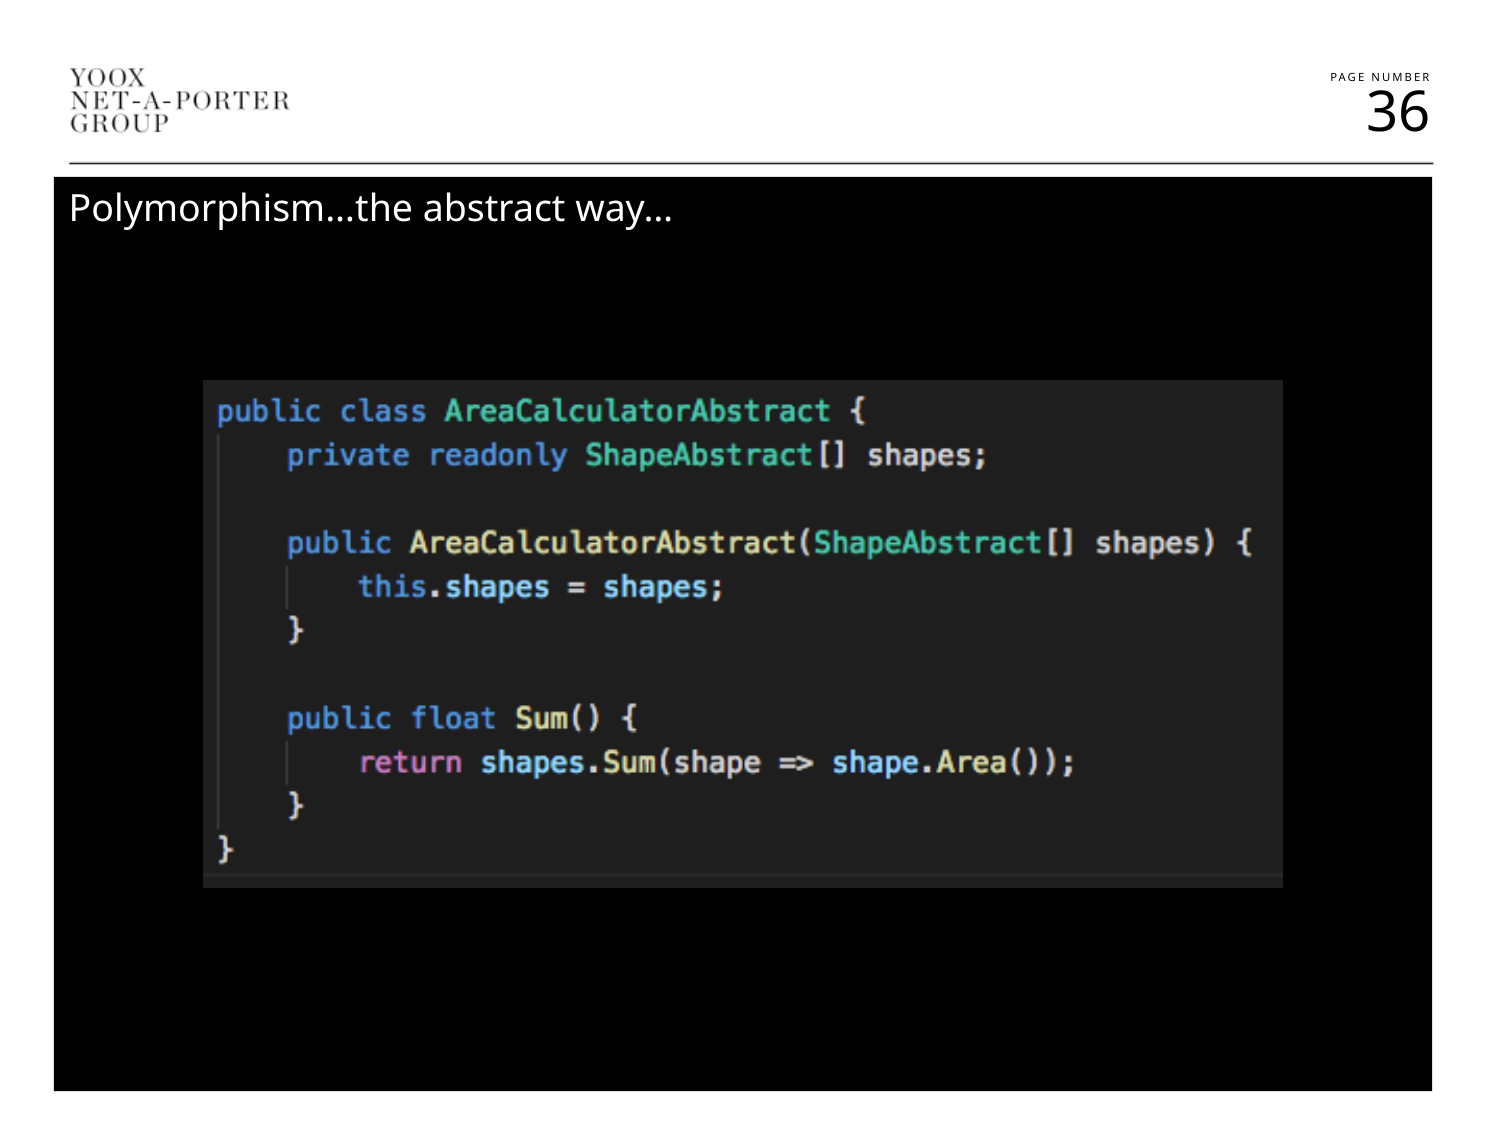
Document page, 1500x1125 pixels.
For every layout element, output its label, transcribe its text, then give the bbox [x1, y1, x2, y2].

picture [203, 380, 1283, 888]
list Polymorphism…the abstract way… [53, 176, 1433, 1092]
